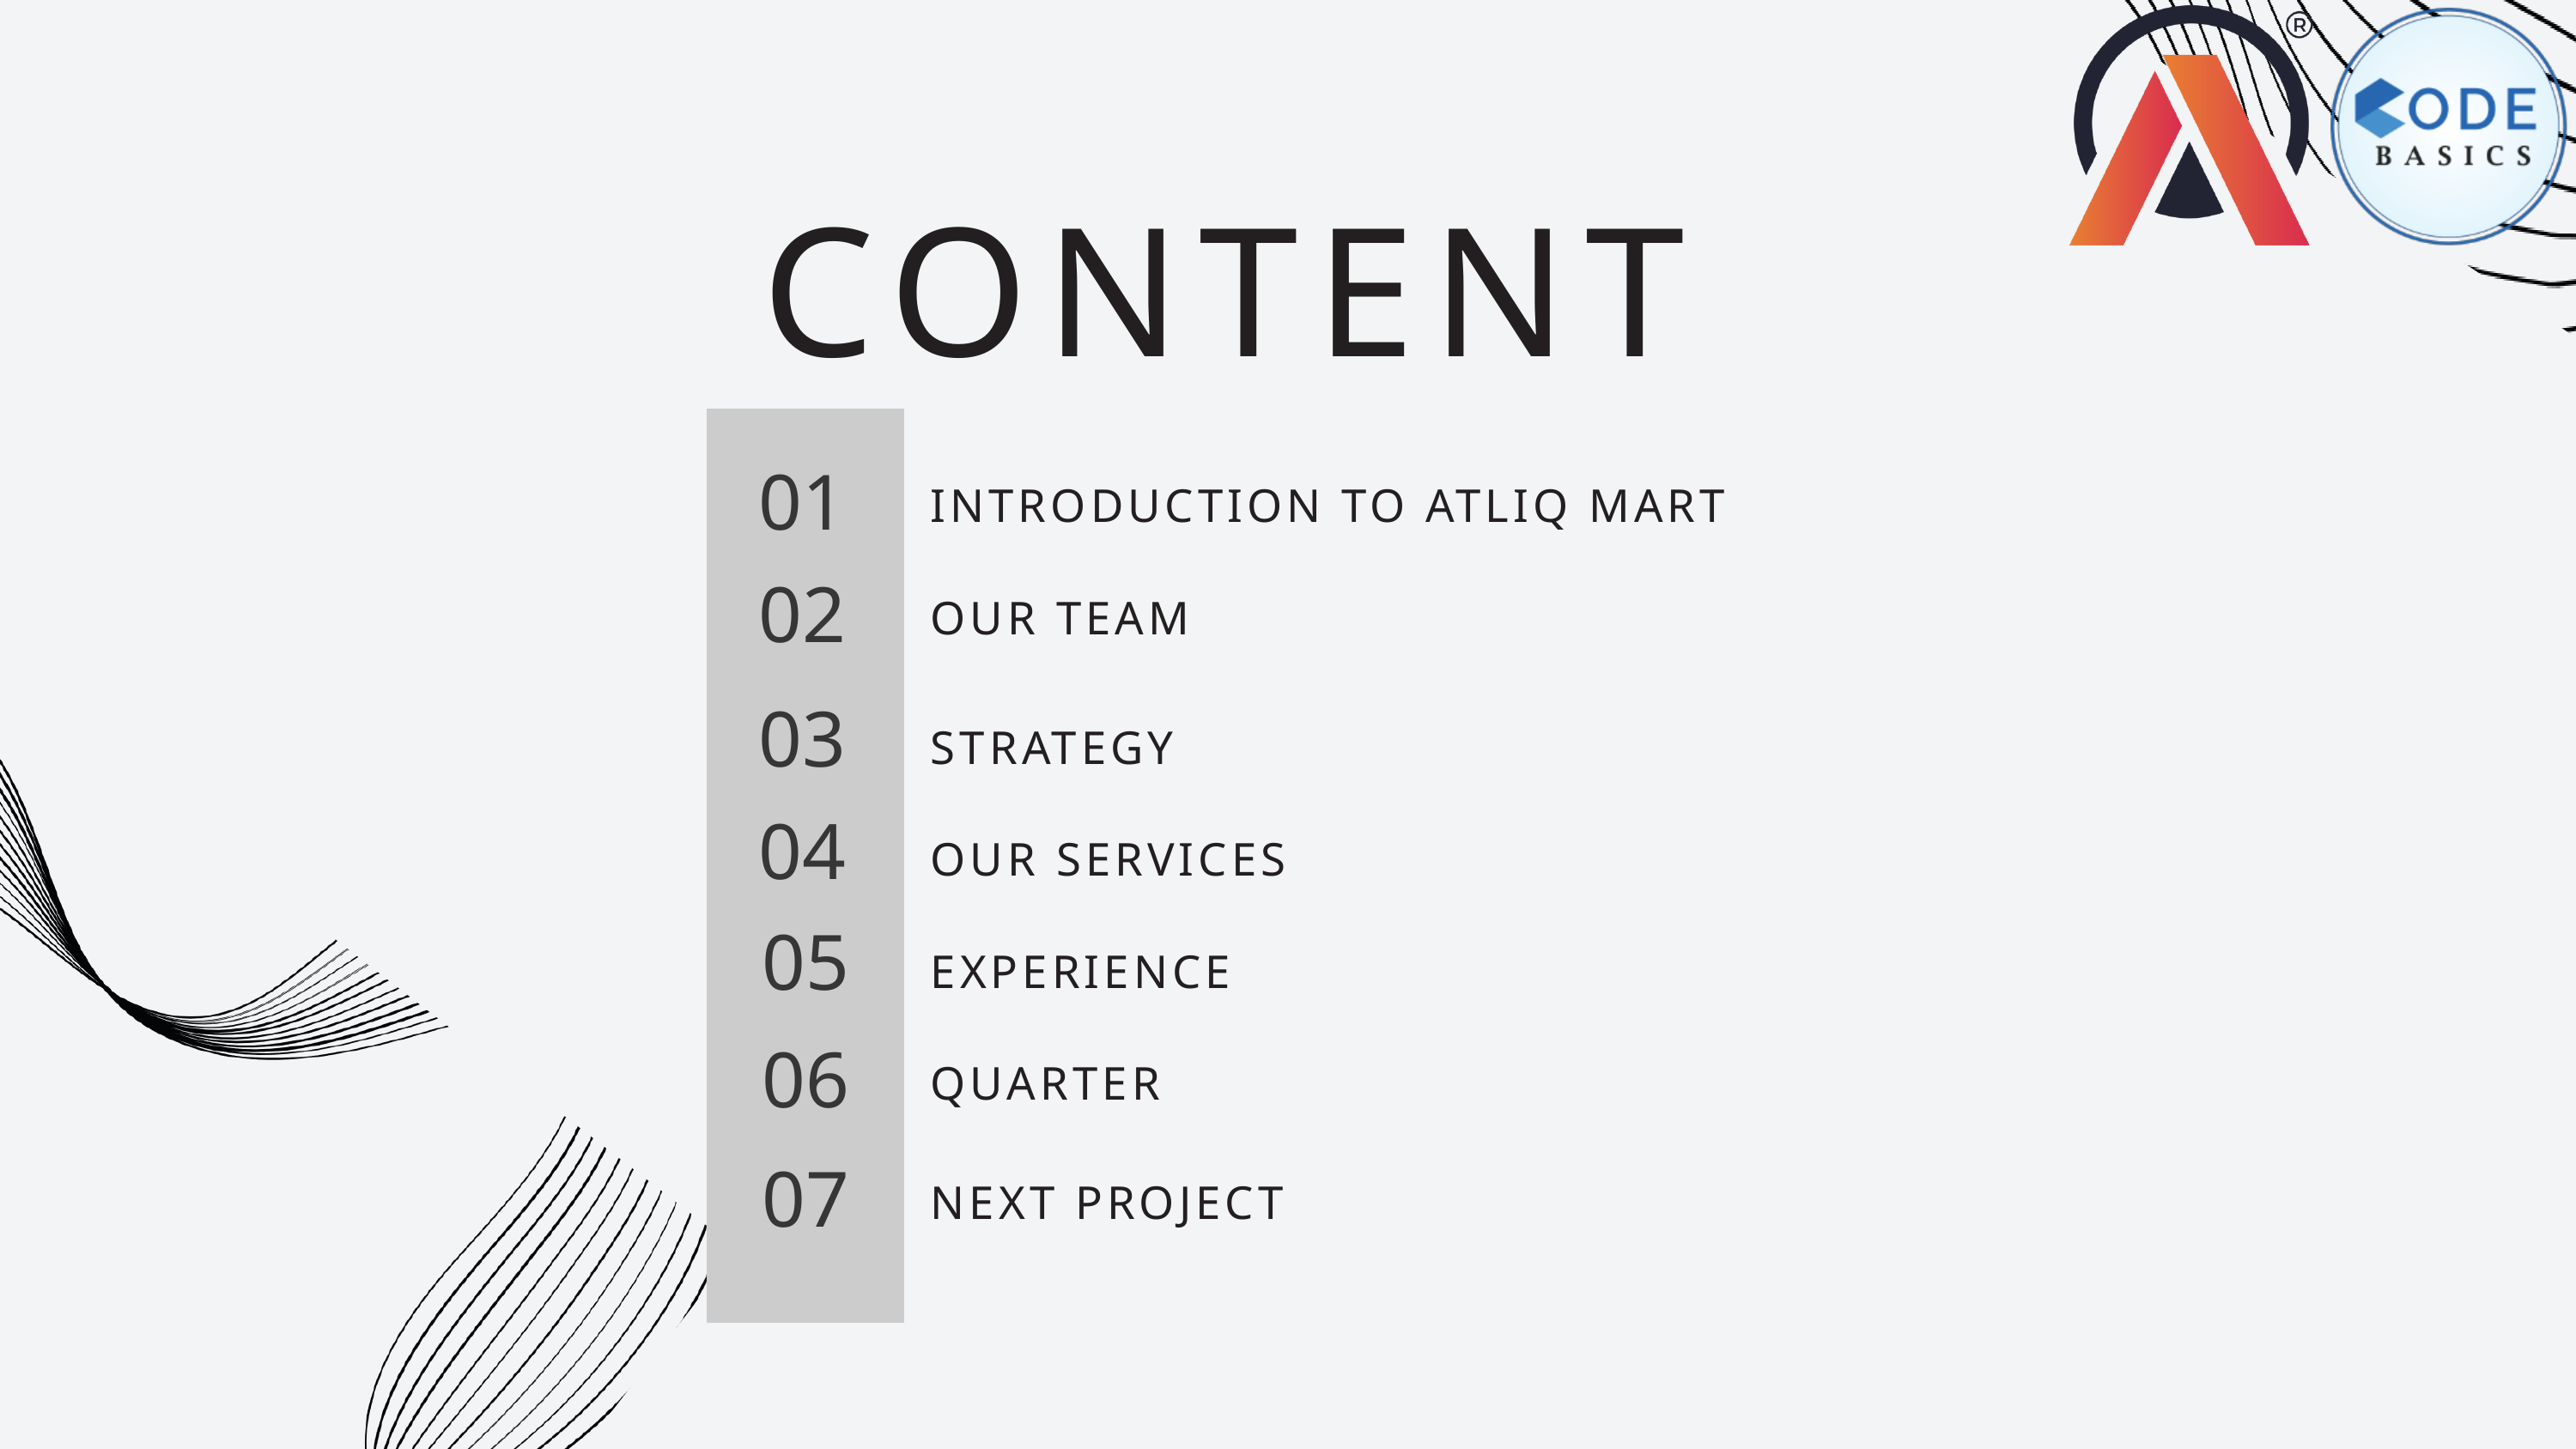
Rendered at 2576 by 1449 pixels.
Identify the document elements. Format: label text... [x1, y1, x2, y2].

text_box QUARTER [930, 1046, 1747, 1110]
text_box [2066, 0, 2320, 248]
text_box CONTENT [702, 146, 1747, 393]
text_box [707, 408, 905, 1324]
text_box OUR TEAM [930, 581, 1787, 644]
text_box NEXT PROJECT [930, 1166, 1787, 1228]
text_box INTRODUCTION TO ATLIQ MART [930, 469, 1787, 532]
text_box [2330, 0, 2576, 248]
text_box [2320, 0, 2330, 174]
text_box [0, 680, 702, 1449]
text_box STRATEGY [930, 711, 1747, 773]
text_box OUR SERVICES [930, 822, 1787, 885]
text_box [2441, 248, 2576, 338]
text_box EXPERIENCE [930, 935, 1787, 998]
